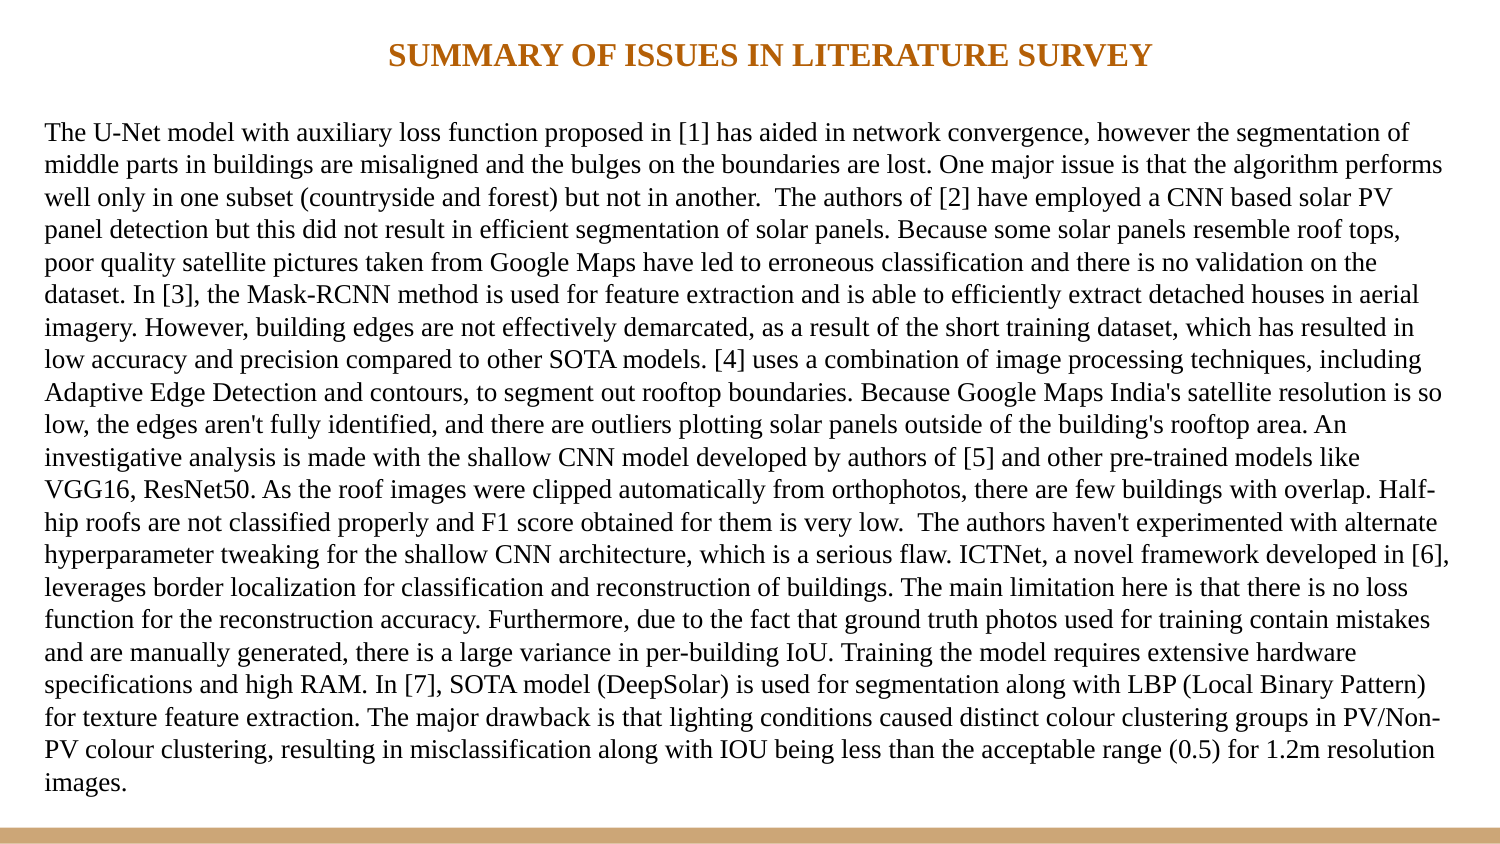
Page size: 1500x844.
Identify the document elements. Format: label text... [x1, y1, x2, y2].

text_box SUMMARY OF ISSUES IN LITERATURE SURVEY [229, 18, 1313, 89]
text_box The U-Net model with auxiliary loss function proposed in [1] has aided in network convergence, however the segmentation of middle parts in buildings are misaligned and the bulges on the boundaries are lost. One major issue is that the algorithm performs well only in one subset (countryside and forest) but not in another. The authors of [2] have employed a CNN based solar PV panel detection but this did not result in efficient segmentation of solar panels. Because some solar panels resemble roof tops, poor quality satellite pictures taken from Google Maps have led to erroneous classification and there is no validation on the dataset. In [3], the Mask-RCNN method is used for feature extraction and is able to efficiently extract detached houses in aerial imagery. However, building edges are not effectively demarcated, as a result of the short training dataset, which has resulted in low accuracy and precision compared to other SOTA models. [4] uses a combination of image processing techniques, including Adaptive Edge Detection and contours, to segment out rooftop boundaries. Because Google Maps India's satellite resolution is so low, the edges aren't fully identified, and there are outliers plotting solar panels outside of the building's rooftop area. An investigative analysis is made with the shallow CNN model developed by authors of [5] and other pre-trained models like VGG16, ResNet50. As the roof images were clipped automatically from orthophotos, there are few buildings with overlap. Half-hip roofs are not classified properly and F1 score obtained for them is very low. The authors haven't experimented with alternate hyperparameter tweaking for the shallow CNN architecture, which is a serious flaw. ICTNet, a novel framework developed in [6], leverages border localization for classification and reconstruction of buildings. The main limitation here is that there is no loss function for the reconstruction accuracy. Furthermore, due to the fact that ground truth photos used for training contain mistakes and are manually generated, there is a large variance in per-building IoU. Training the model requires extensive hardware specifications and high RAM. In [7], SOTA model (DeepSolar) is used for segmentation along with LBP (Local Binary Pattern) for texture feature extraction. The major drawback is that lighting conditions caused distinct colour clustering groups in PV/Non-PV colour clustering, resulting in misclassification along with IOU being less than the acceptable range (0.5) for 1.2m resolution images. [29, 99, 1471, 844]
